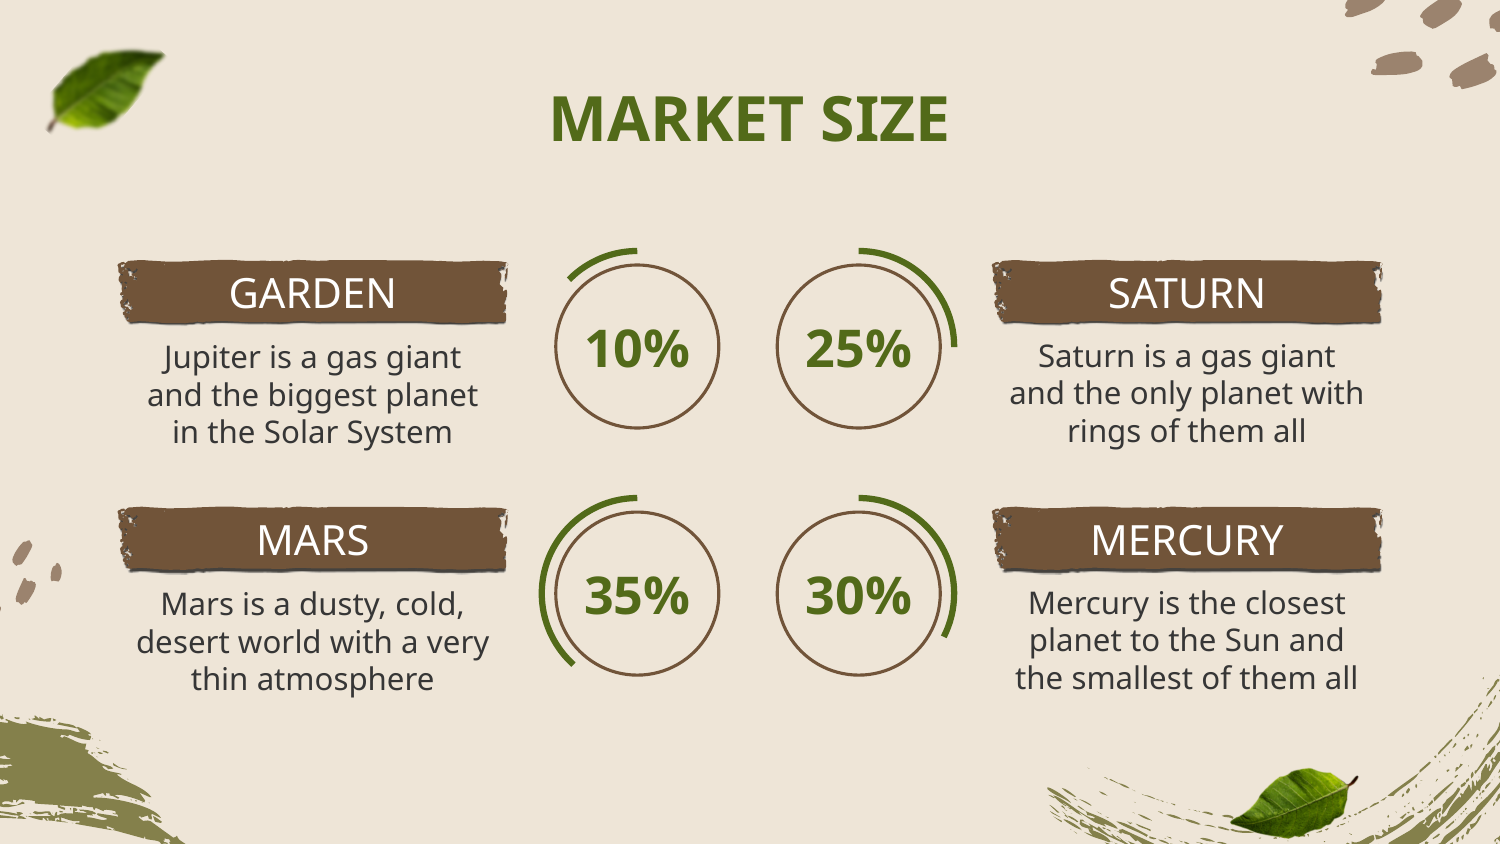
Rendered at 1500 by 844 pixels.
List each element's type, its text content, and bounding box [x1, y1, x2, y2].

text_box [569, 391, 706, 429]
text_box [991, 506, 1383, 519]
text_box [569, 290, 590, 302]
title 30% [763, 549, 955, 638]
text_box [122, 558, 507, 569]
text_box [790, 512, 858, 549]
title Mercury is the closest planet to the Sun and the smallest of them all [991, 567, 1383, 713]
text_box [638, 512, 706, 549]
title Mars is a dusty, cold, desert world with a very thin atmosphere [117, 569, 509, 715]
text_box [122, 311, 507, 322]
title 35% [541, 549, 733, 638]
text_box [583, 638, 706, 676]
text_box [552, 498, 638, 549]
text_box [552, 638, 598, 665]
text_box [638, 265, 706, 302]
text_box [991, 259, 1383, 272]
title SATURN [991, 272, 1383, 311]
text_box [117, 259, 509, 272]
text_box [790, 265, 858, 302]
title MARS [117, 519, 509, 558]
title Saturn is a gas giant and the only planet with rings of them all [991, 320, 1383, 465]
title MERCURY [991, 519, 1383, 558]
title Jupiter is a gas giant and the biggest planet in the Solar System [117, 322, 509, 466]
picture [1225, 739, 1371, 844]
text_box [790, 391, 928, 429]
text_box [858, 250, 944, 302]
text_box [117, 506, 509, 519]
text_box [997, 311, 1381, 320]
text_box [858, 498, 944, 549]
text_box [568, 250, 638, 302]
title MARKET SIZE [124, 69, 1376, 164]
picture [30, 14, 171, 162]
text_box [790, 638, 928, 676]
title 10% [541, 302, 733, 391]
title 25% [763, 302, 955, 391]
title GARDEN [117, 272, 509, 311]
text_box [997, 558, 1381, 567]
